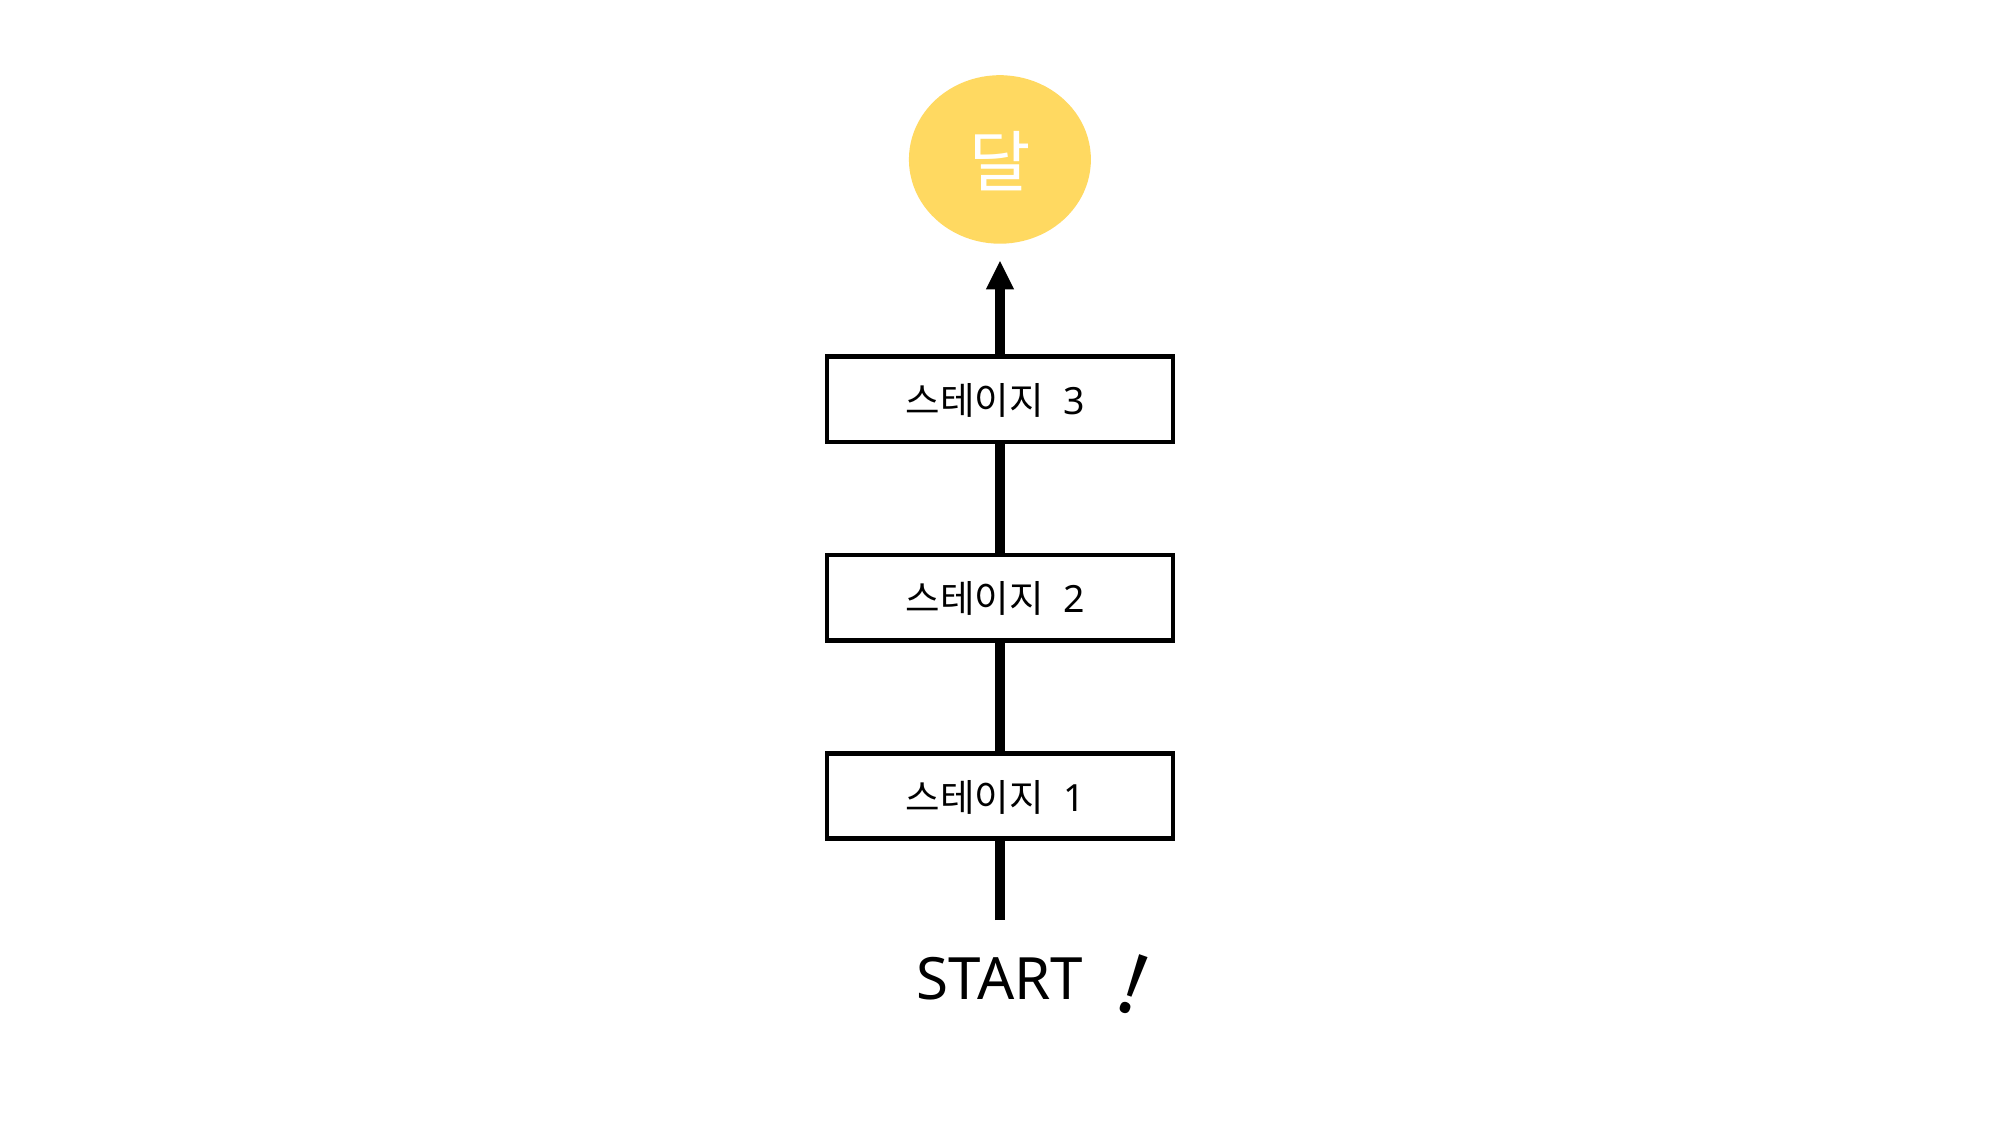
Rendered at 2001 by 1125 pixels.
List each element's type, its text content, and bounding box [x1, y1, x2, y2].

text_box 달 [907, 74, 1092, 245]
text_box 스테이지 2 [1001, 554, 1174, 641]
text_box 스테이지 3 [826, 356, 999, 443]
text_box ! [1091, 918, 1295, 1086]
text_box START [878, 933, 1122, 1019]
text_box 스테이지 1 [826, 752, 999, 840]
text_box 스테이지 3 [1001, 356, 1174, 443]
text_box 스테이지 2 [826, 554, 999, 641]
text_box 스테이지 1 [1001, 752, 1174, 840]
